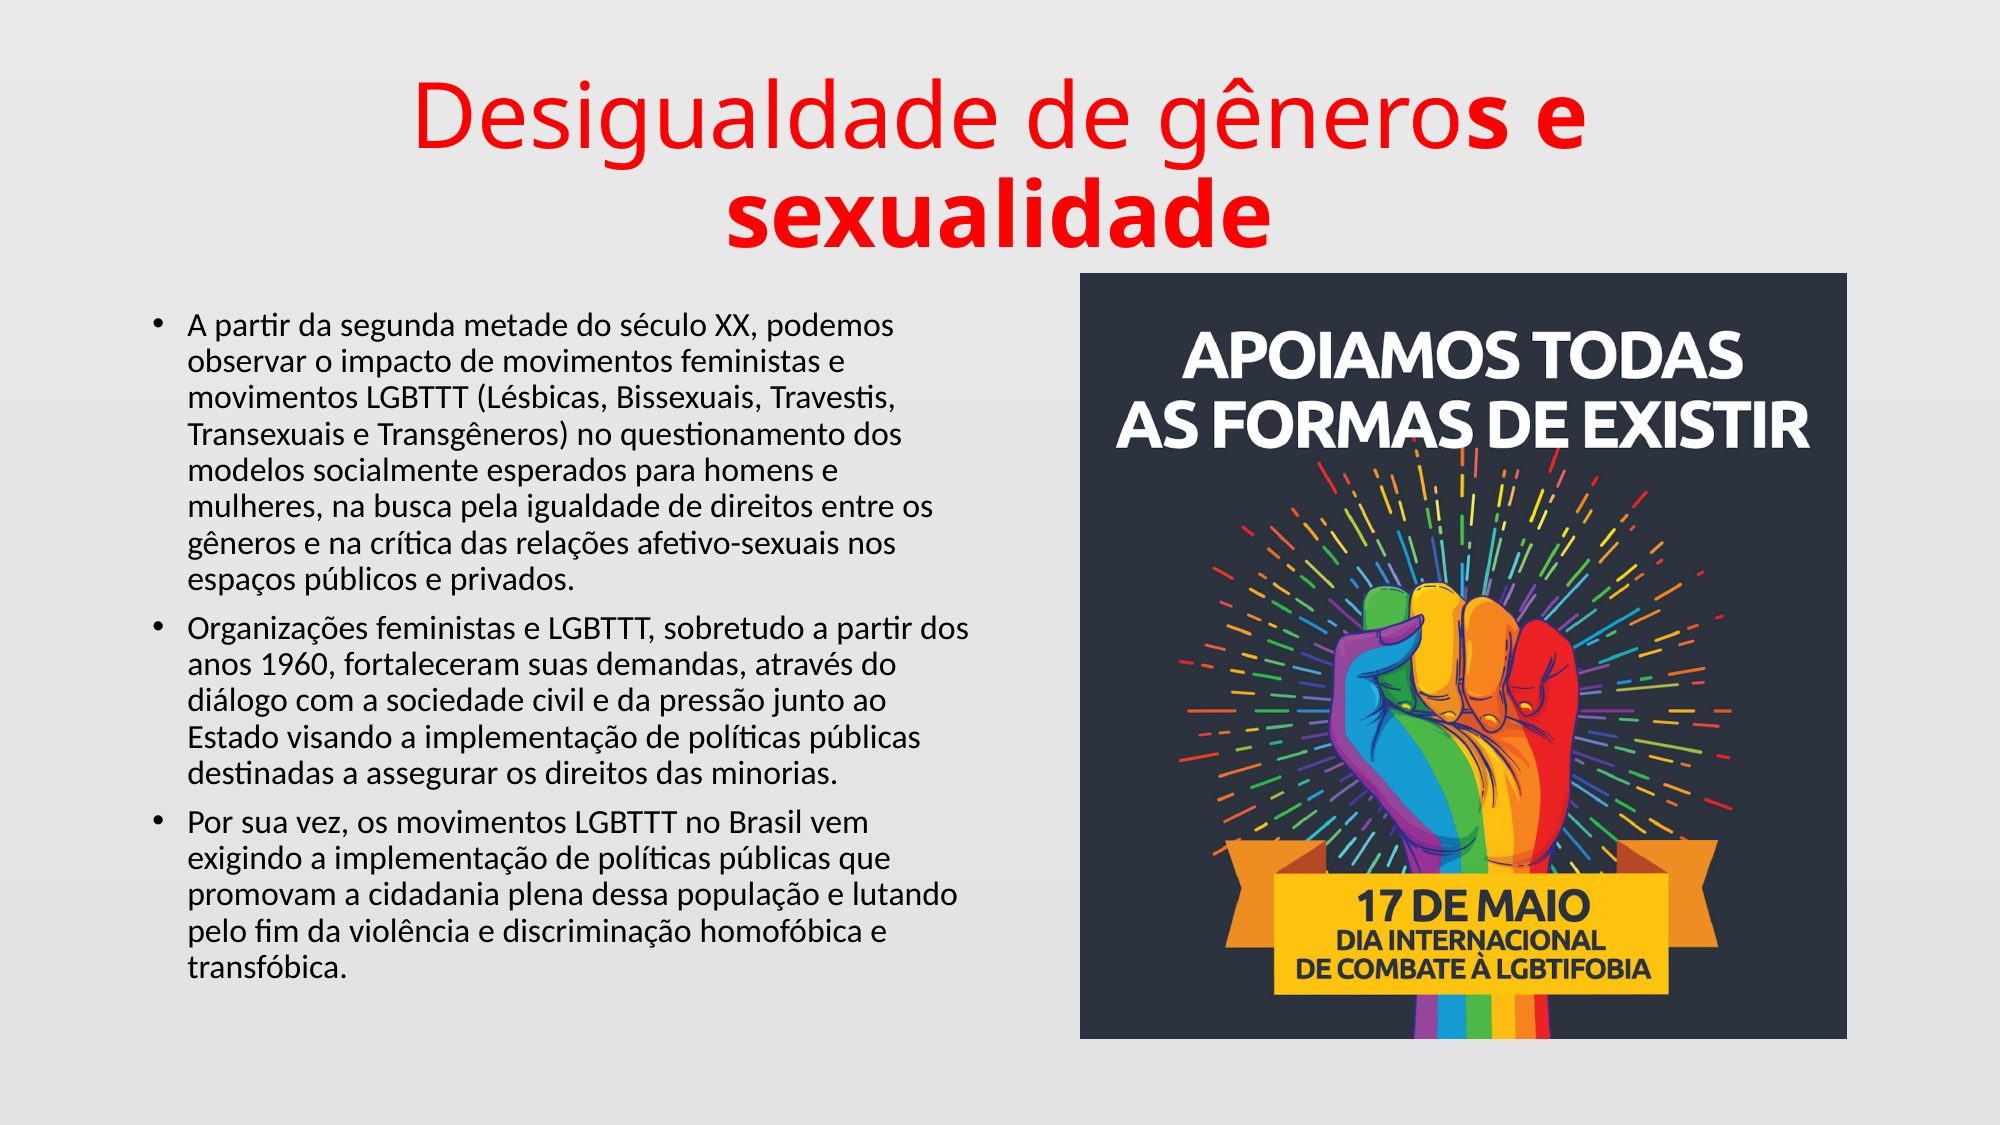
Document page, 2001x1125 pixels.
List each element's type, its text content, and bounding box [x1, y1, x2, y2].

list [1080, 273, 1847, 1039]
list A partir da segunda metade do século XX, podemos observar o impacto de movimentos feministas e movimentos LGBTTT (Lésbicas, Bissexuais, Travestis, Transexuais e Transgêneros) no questionamento dos modelos socialmente esperados para homens e mulheres, na busca pela igualdade de direitos entre os gêneros e na crítica das relações afetivo-sexuais nos espaços públicos e privados. Organizações feministas e LGBTTT, sobretudo a partir dos anos 1960, fortaleceram suas demandas, através do diálogo com a sociedade civil e da pressão junto ao Estado visando a implementação de políticas públicas destinadas a assegurar os direitos das minorias. Por sua vez, os movimentos LGBTTT no Brasil vem exigindo a implementação de políticas públicas que promovam a cidadania plena dessa população e lutando pelo fim da violência e discriminação homofóbica e transfóbica. [137, 299, 988, 1014]
title Desigualdade de gêneros e sexualidade [137, 59, 1863, 278]
